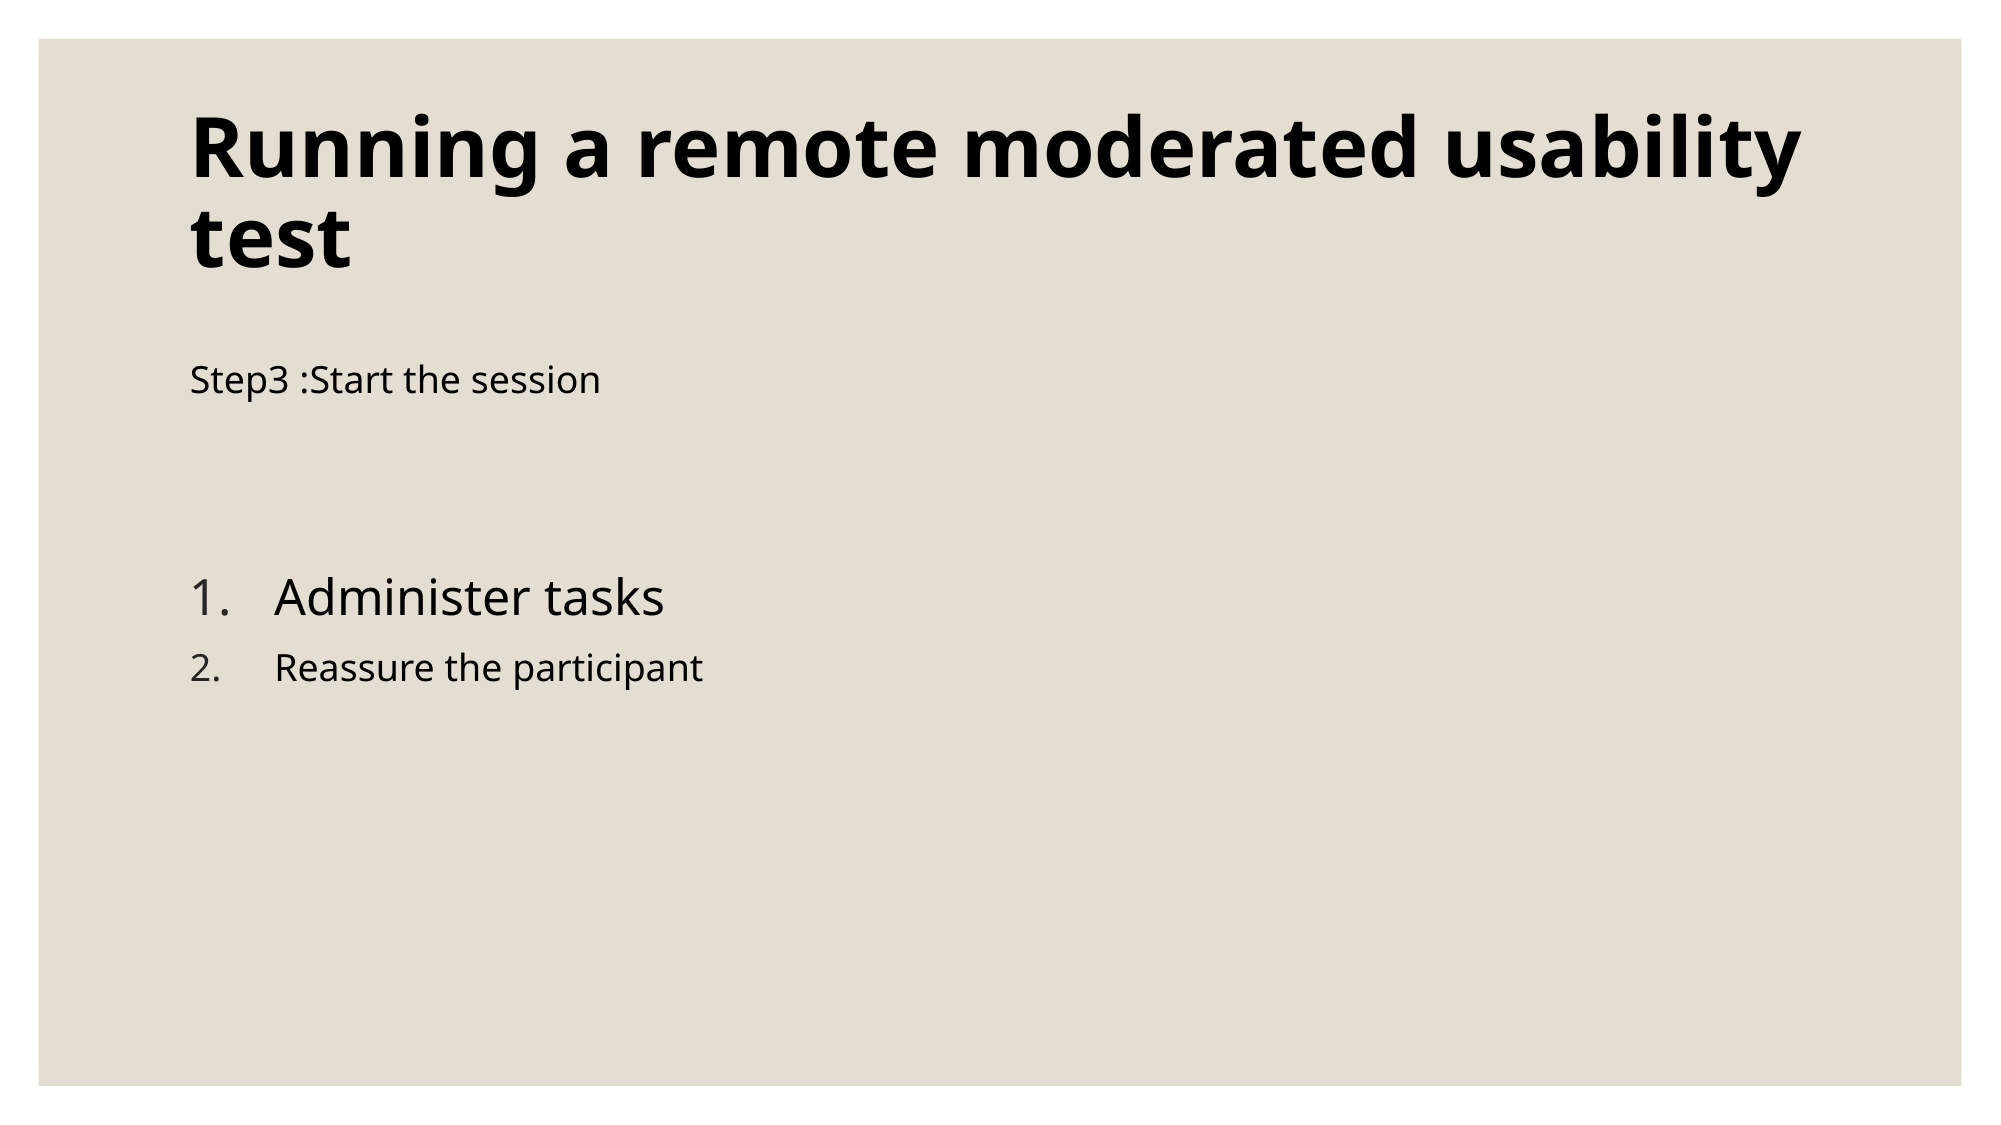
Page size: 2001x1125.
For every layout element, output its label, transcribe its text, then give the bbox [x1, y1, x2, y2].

title Running a remote moderated usability test [174, 105, 1825, 331]
list Step3 :Start the session Administer tasks Reassure the participant [174, 345, 1825, 990]
